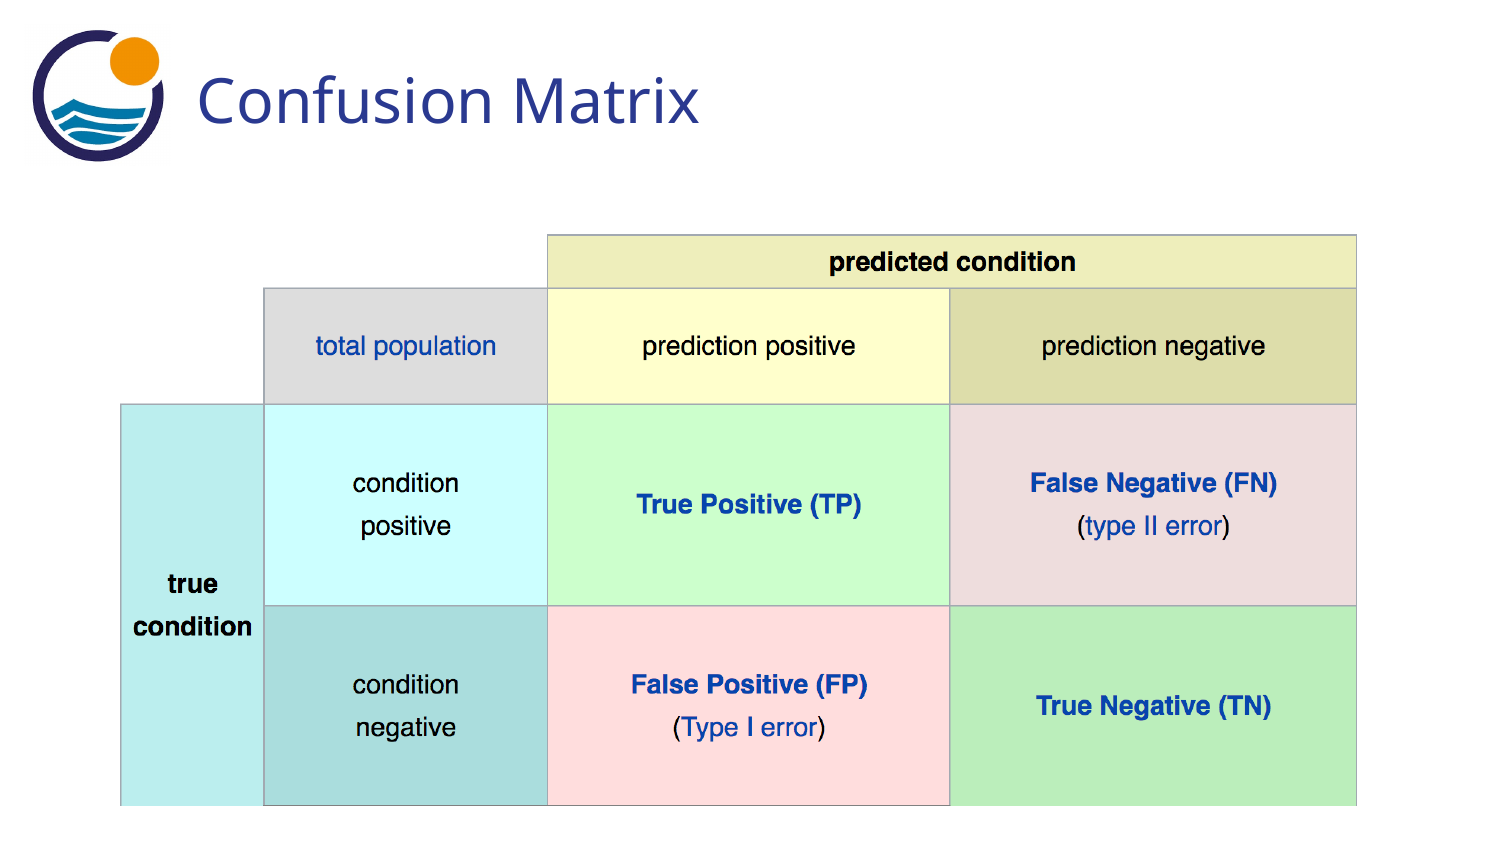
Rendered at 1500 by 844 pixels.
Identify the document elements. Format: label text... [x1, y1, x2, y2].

text_box Confusion Matrix [181, 45, 1500, 146]
text_box [176, 34, 1330, 157]
picture [112, 185, 1357, 806]
picture [24, 24, 172, 167]
